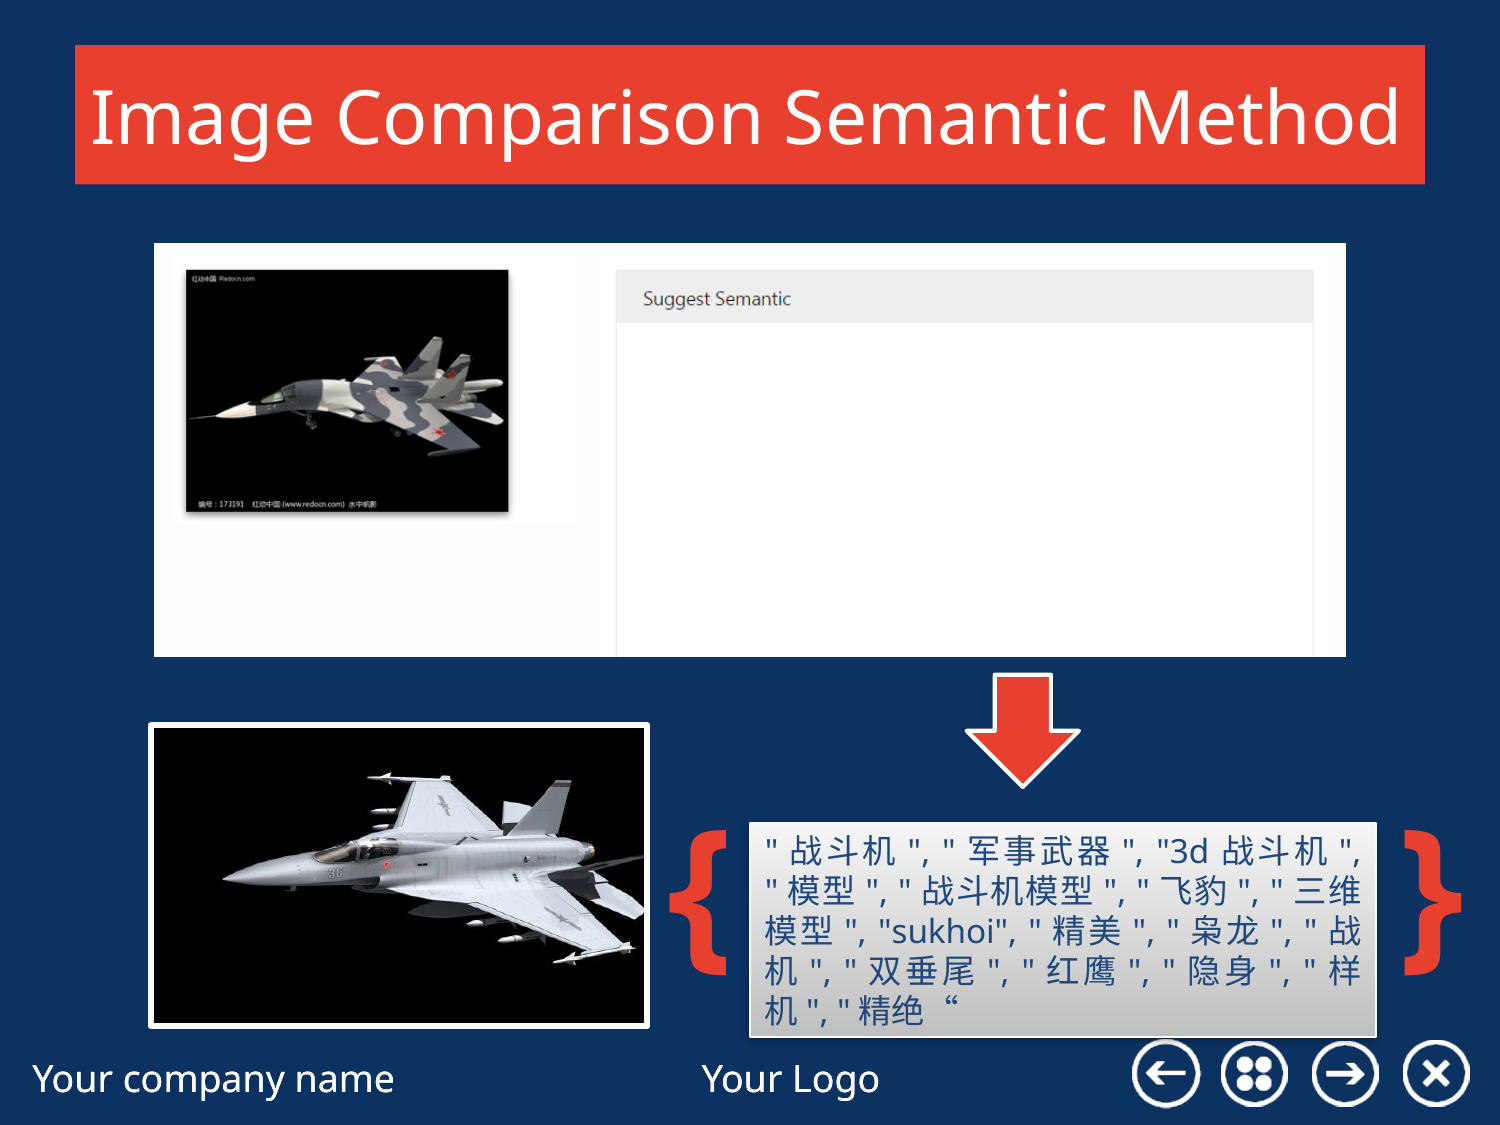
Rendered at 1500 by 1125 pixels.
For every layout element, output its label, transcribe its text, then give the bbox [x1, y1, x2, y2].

picture [153, 243, 1347, 658]
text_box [660, 774, 1471, 1000]
picture [153, 728, 645, 1024]
title Image Comparison Semantic Method [75, 45, 1425, 185]
picture [1403, 1040, 1470, 1107]
text_box [964, 672, 1081, 773]
picture [1221, 1041, 1288, 1107]
picture [1132, 1039, 1202, 1109]
picture [1312, 1041, 1379, 1107]
